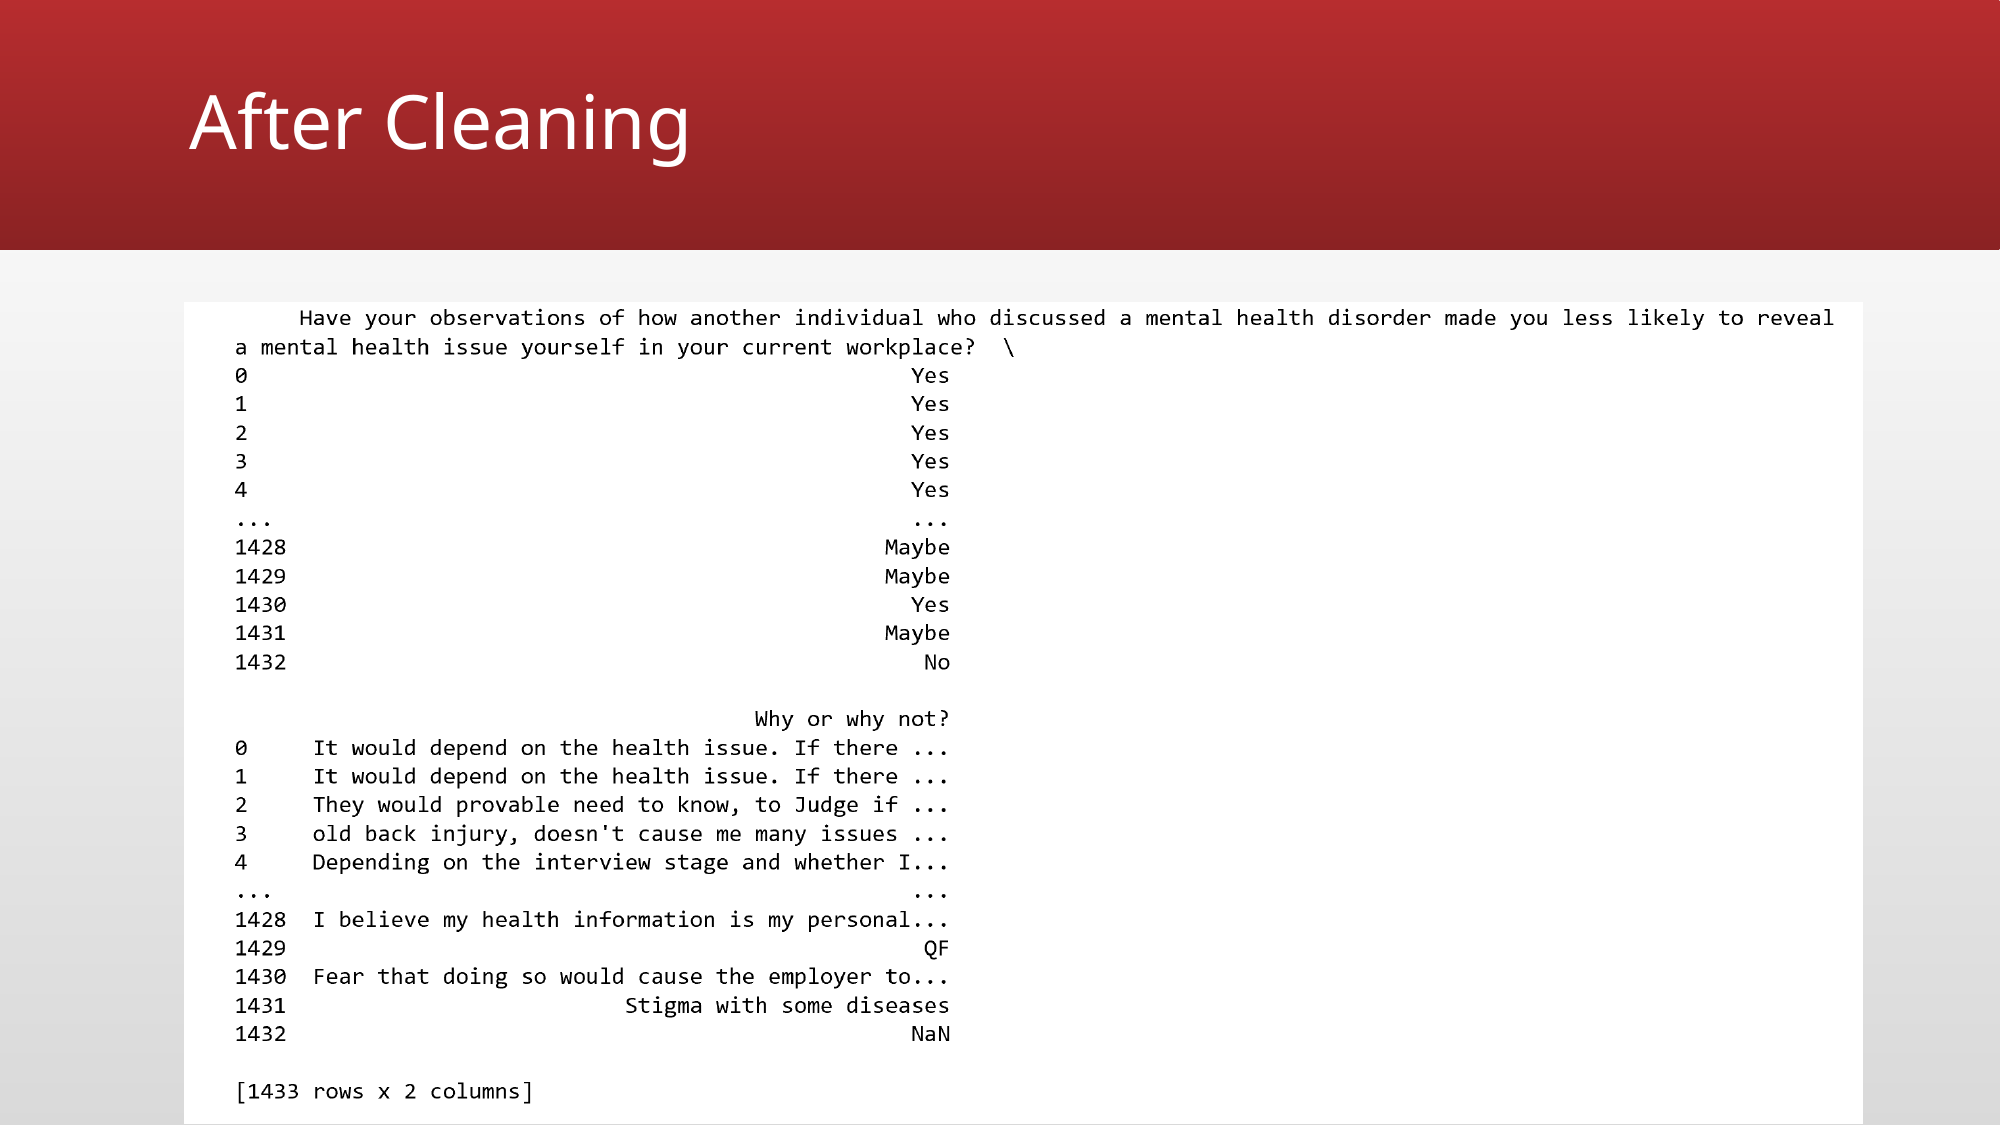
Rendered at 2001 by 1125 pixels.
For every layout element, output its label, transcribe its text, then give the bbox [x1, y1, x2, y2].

picture [184, 302, 1863, 1124]
title After Cleaning [174, 16, 1825, 234]
